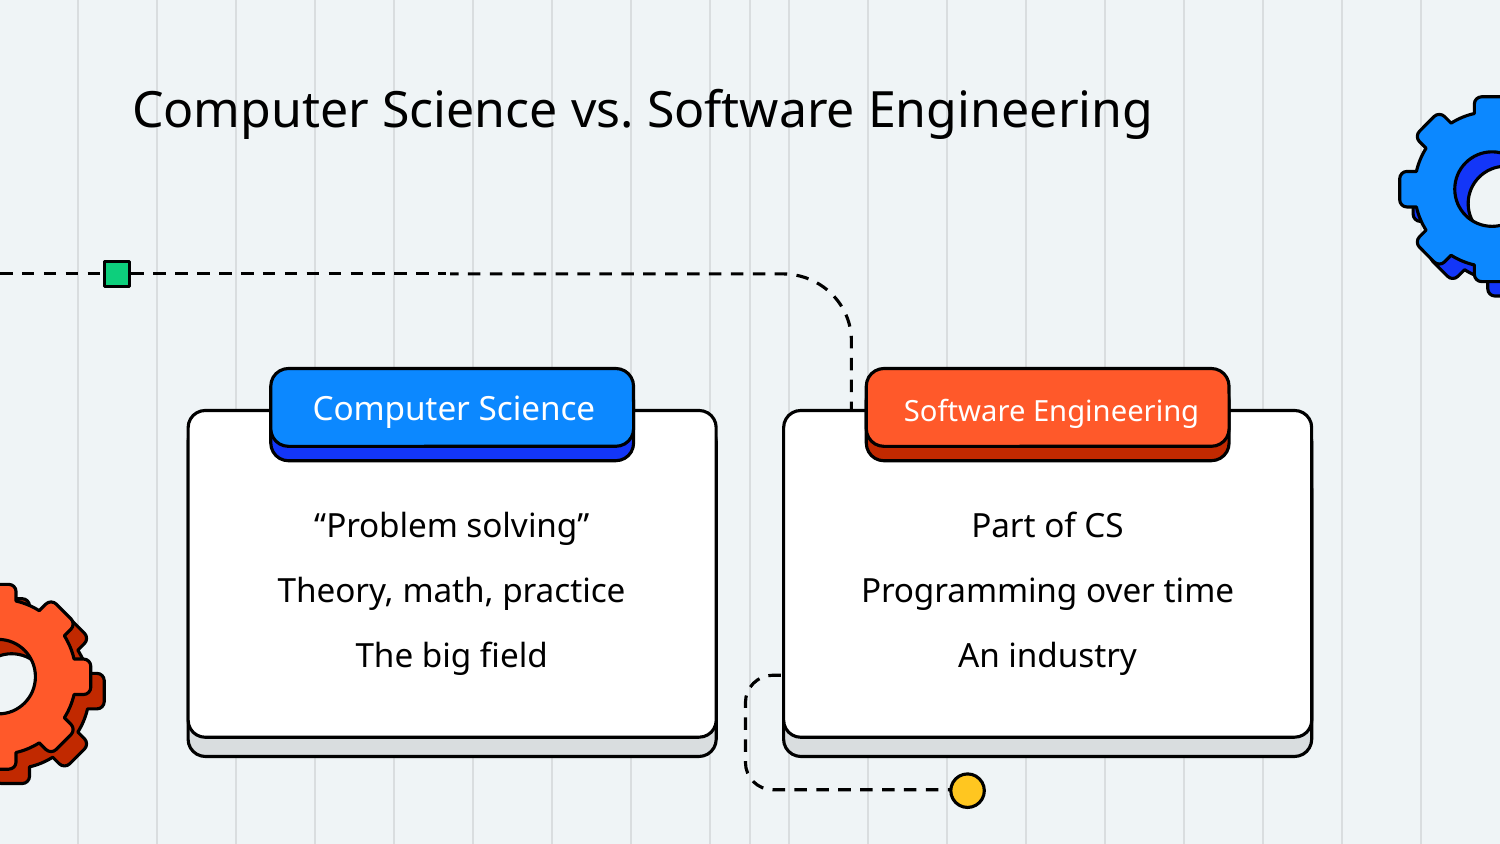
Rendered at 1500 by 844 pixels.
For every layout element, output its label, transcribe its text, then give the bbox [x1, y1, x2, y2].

title Computer Science [276, 370, 633, 442]
list “Problem solving” Theory, math, practice The big field [204, 489, 700, 686]
list Part of CS Programming over time An industry [814, 489, 1282, 686]
title Software Engineering [866, 370, 1238, 442]
title Computer Science vs. Software Engineering [117, 62, 1383, 157]
